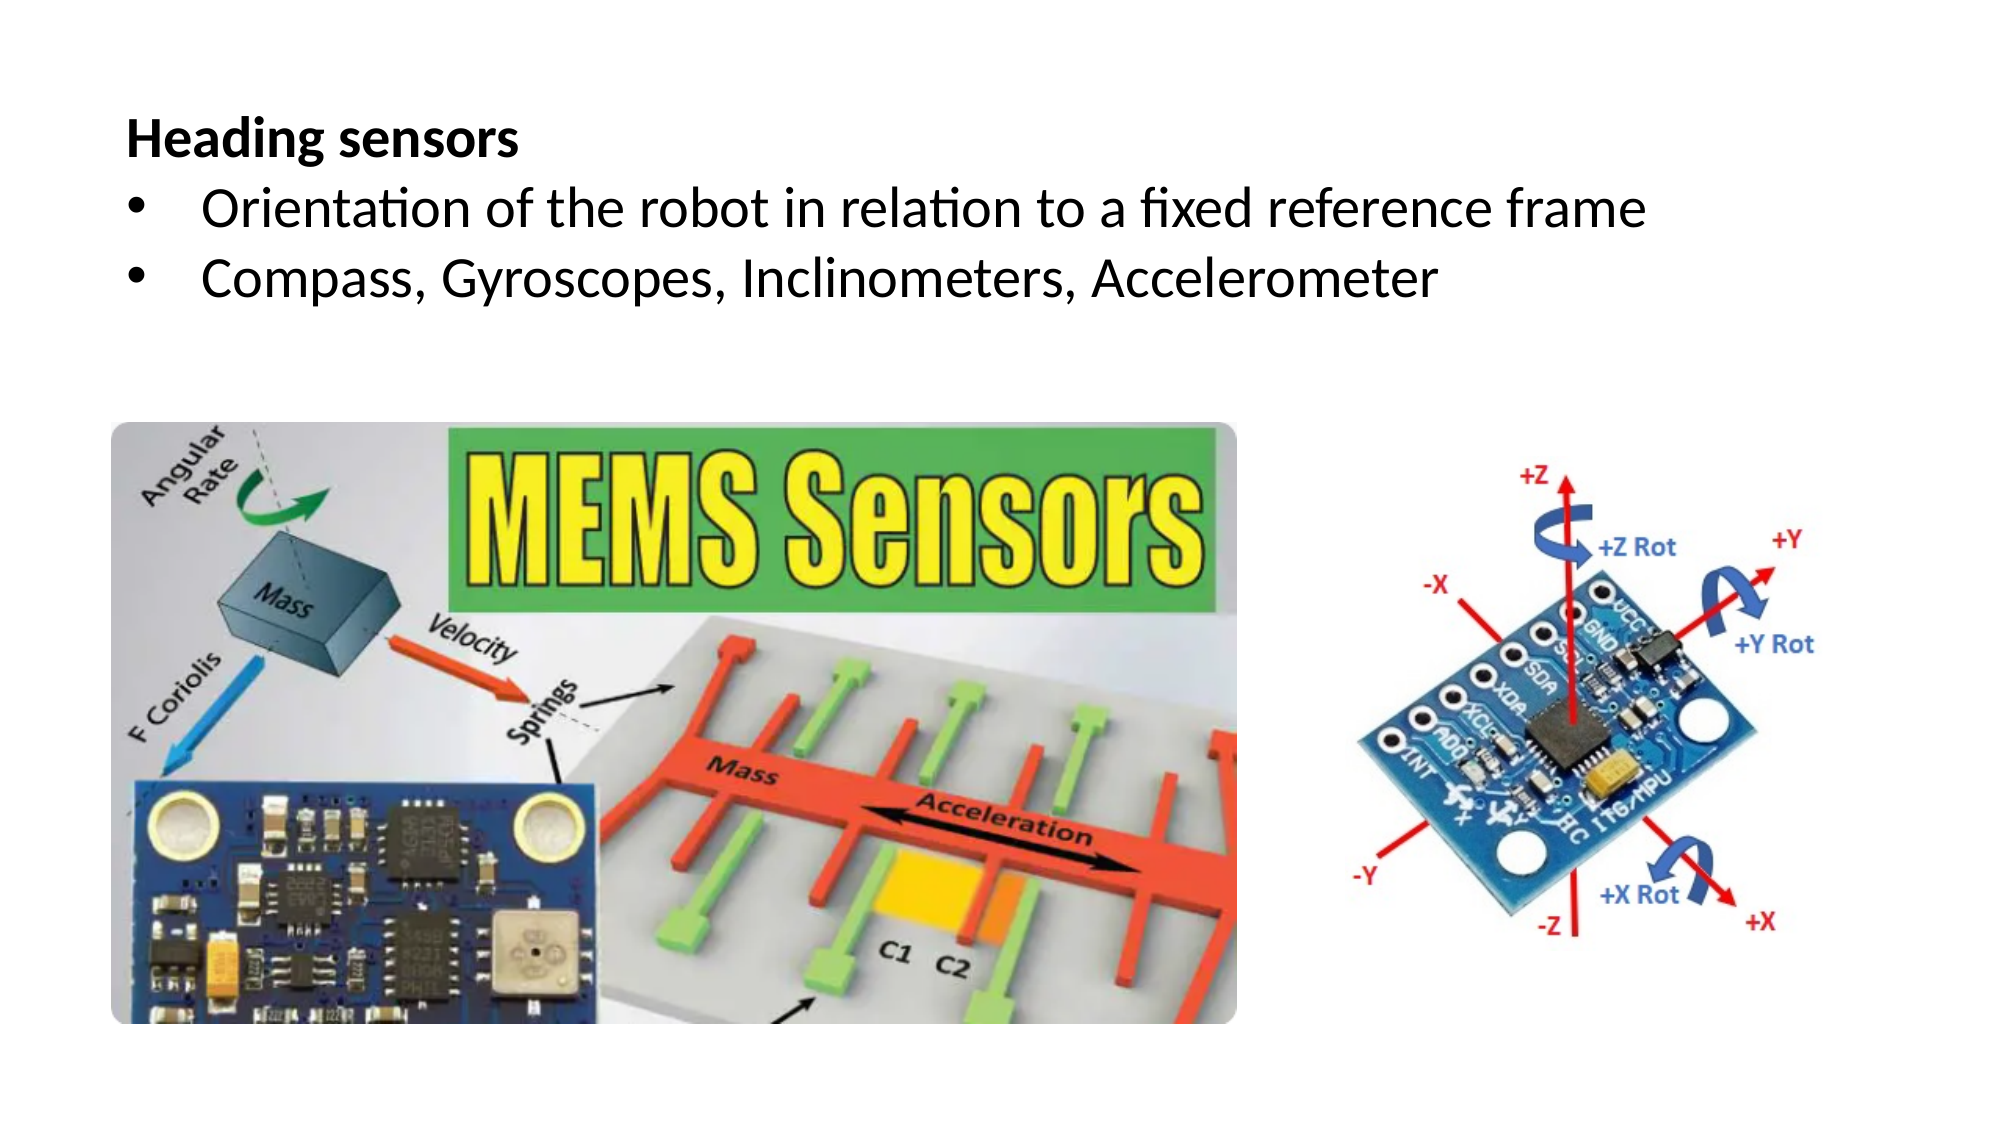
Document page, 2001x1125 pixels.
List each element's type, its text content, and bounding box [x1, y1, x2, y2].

picture [1345, 456, 1823, 951]
picture [111, 422, 1237, 1024]
text_box Heading sensors Orientation of the robot in relation to a fixed reference frame Compass, Gyroscopes, Inclinometers, Accelerometer [111, 92, 1744, 317]
